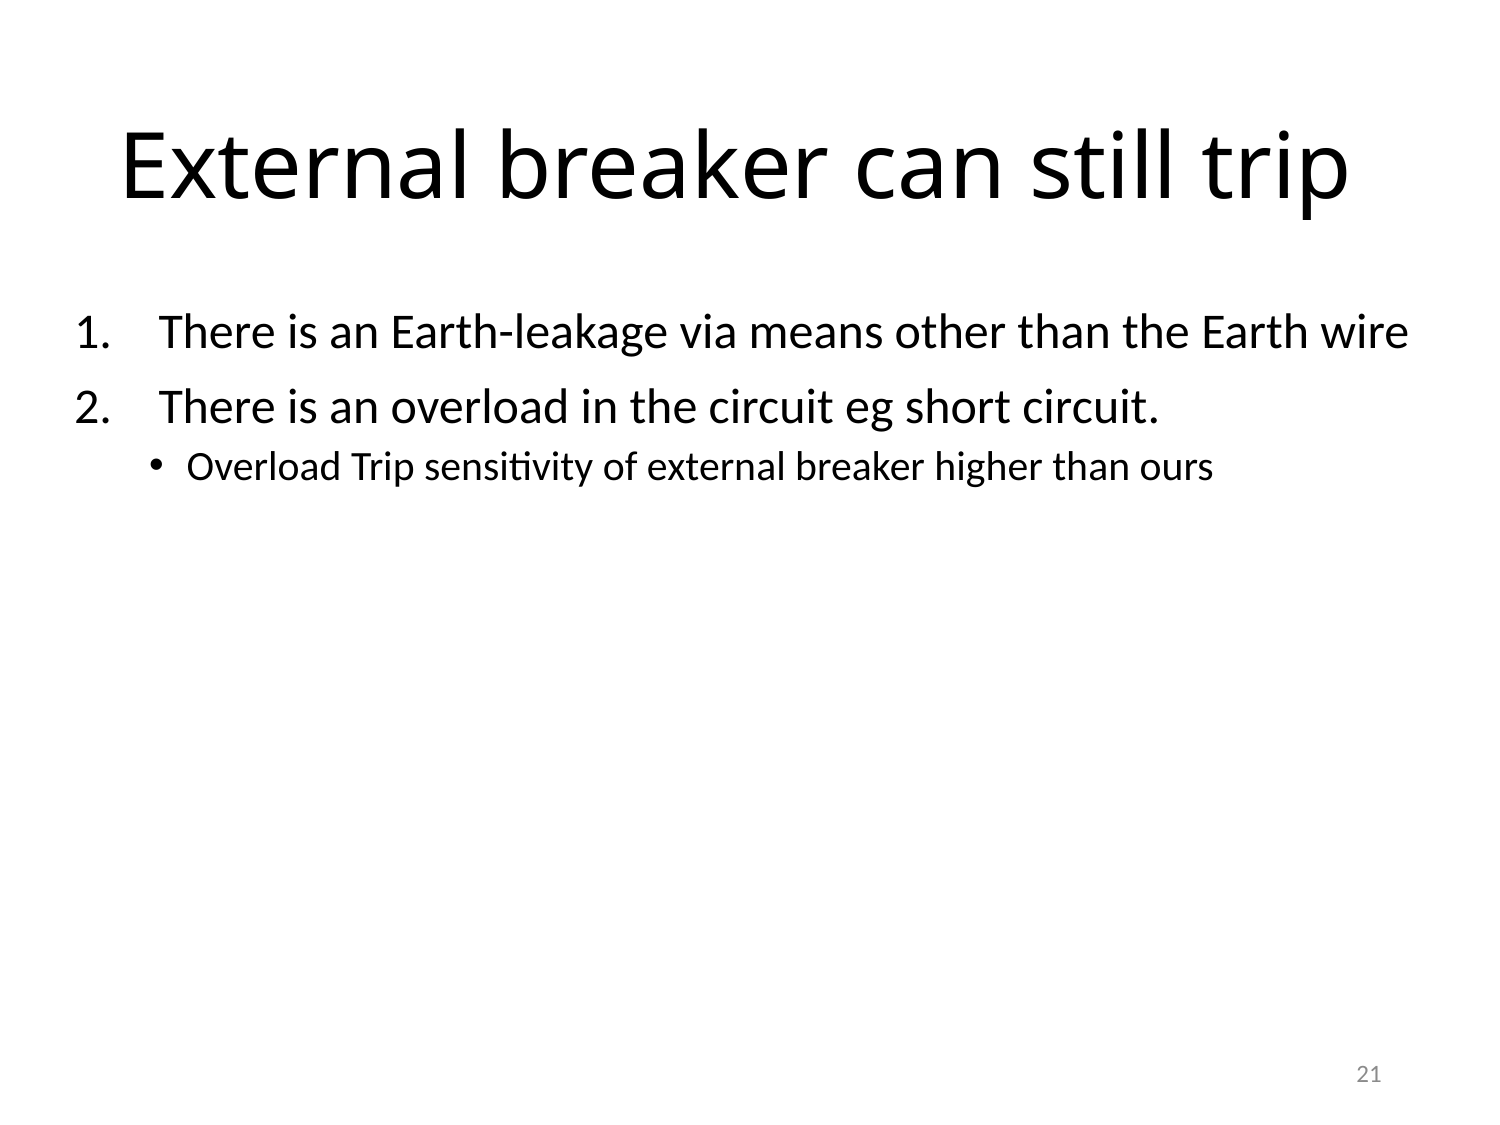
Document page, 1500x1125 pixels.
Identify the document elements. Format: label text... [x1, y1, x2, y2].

list There is an Earth-leakage via means other than the Earth wire There is an overload in the circuit eg short circuit. Overload Trip sensitivity of external breaker higher than ours [59, 297, 1441, 1012]
title External breaker can still trip [103, 59, 1397, 278]
slide_number 21 [1059, 1042, 1397, 1103]
